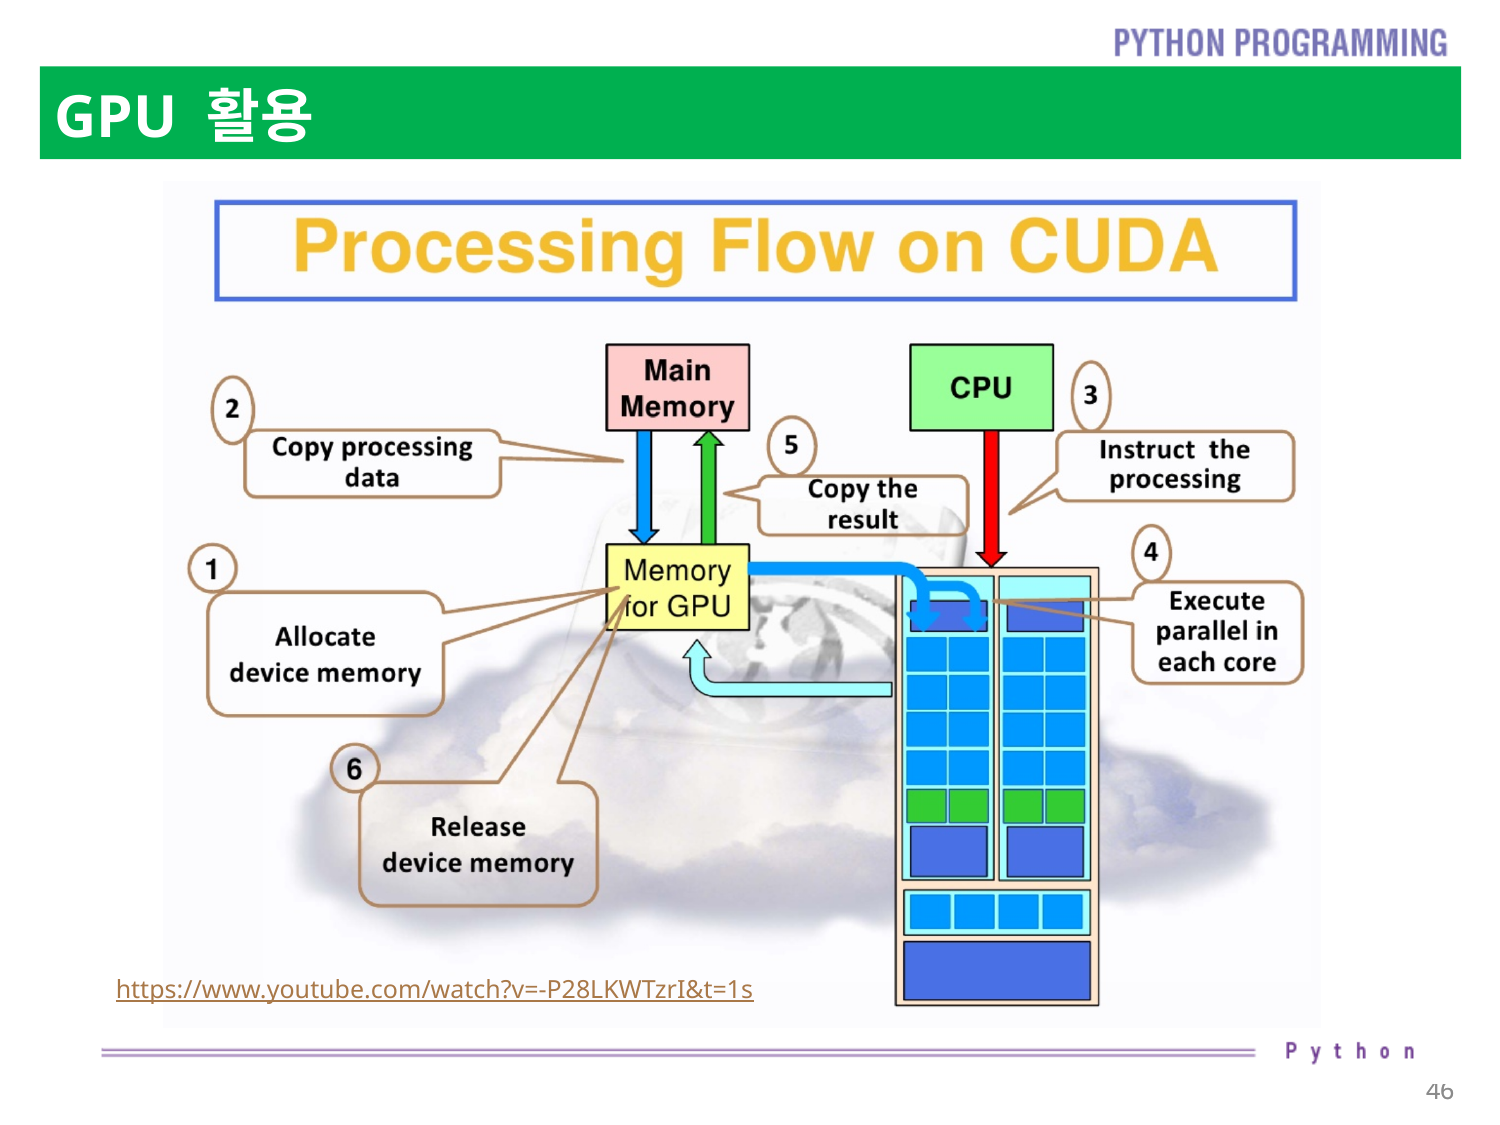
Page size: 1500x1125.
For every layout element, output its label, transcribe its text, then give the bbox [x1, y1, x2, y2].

picture [1106, 13, 1462, 66]
picture [18, 181, 1483, 1084]
slide_number 46 [1119, 1071, 1470, 1112]
title GPU 활용 [39, 76, 1444, 152]
text_box https://www.youtube.com/watch?v=-P28LKWTzrI&t=1s [100, 966, 157, 1015]
